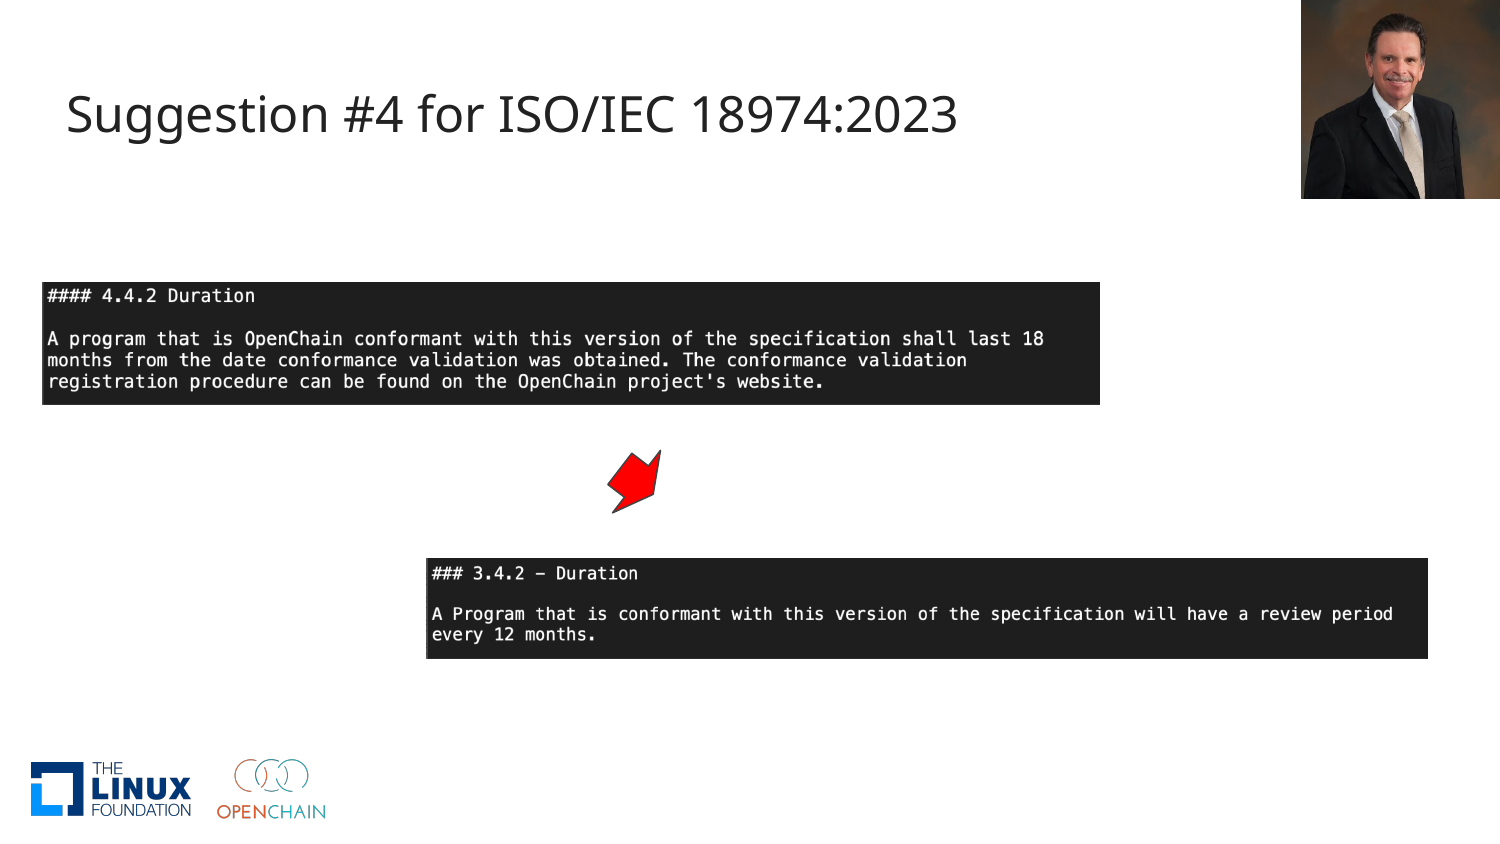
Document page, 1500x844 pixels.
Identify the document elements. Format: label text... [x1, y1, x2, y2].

picture [42, 282, 1101, 405]
picture [215, 757, 327, 821]
text_box [607, 450, 661, 513]
picture [31, 762, 191, 816]
picture [1300, 0, 1500, 200]
picture [426, 558, 1429, 659]
title Suggestion #4 for ISO/IEC 18974:2023 [51, 67, 1295, 167]
